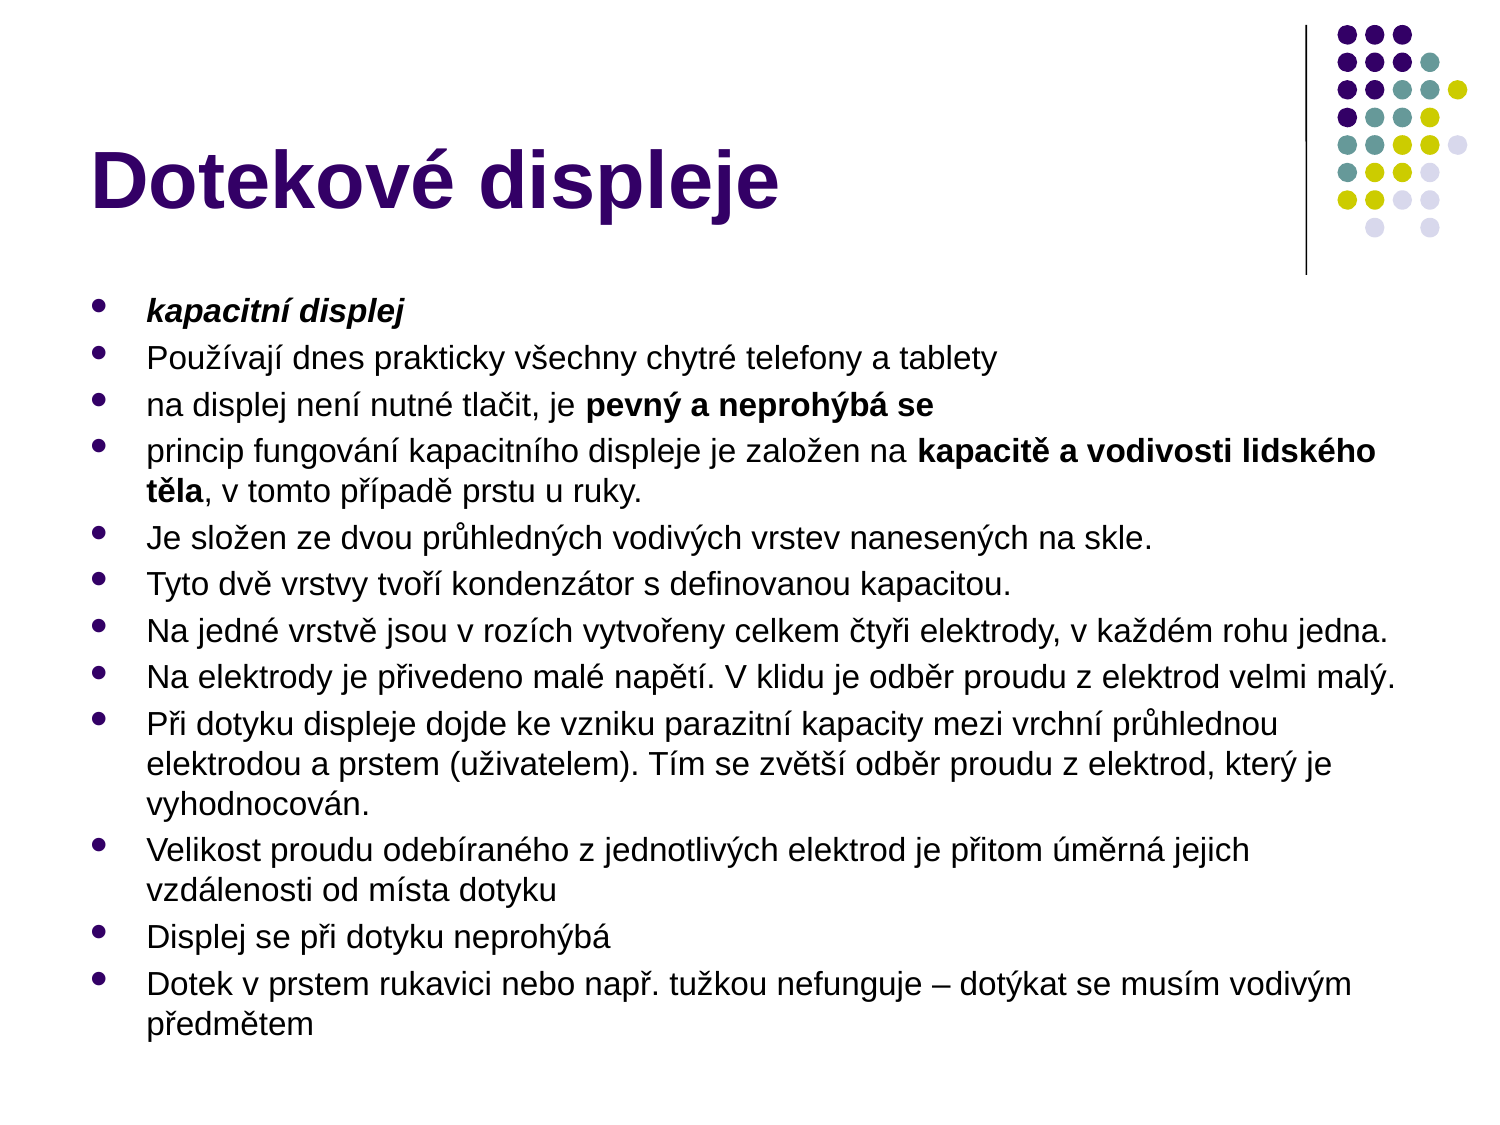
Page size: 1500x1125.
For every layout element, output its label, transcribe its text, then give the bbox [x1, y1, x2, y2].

title Dotekové displeje [75, 20, 1313, 233]
list kapacitní displej Používají dnes prakticky všechny chytré telefony a tablety na displej není nutné tlačit, je pevný a neprohýbá se princip fungování kapacitního displeje je založen na kapacitě a vodivosti lidského těla, v tomto případě prstu u ruky. Je složen ze dvou průhledných vodivých vrstev nanesených na skle. Tyto dvě vrstvy tvoří kondenzátor s definovanou kapacitou. Na jedné vrstvě jsou v rozích vytvořeny celkem čtyři elektrody, v každém rohu jedna. Na elektrody je přivedeno malé napětí. V klidu je odběr proudu z elektrod velmi malý. Při dotyku displeje dojde ke vzniku parazitní kapacity mezi vrchní průhlednou elektrodou a prstem (uživatelem). Tím se zvětší odběr proudu z elektrod, který je vyhodnocován. Velikost proudu odebíraného z jednotlivých elektrod je přitom úměrná jejich vzdálenosti od místa dotyku Displej se při dotyku neprohýbá Dotek v prstem rukavici nebo např. tužkou nefunguje – dotýkat se musím vodivým předmětem [75, 282, 1425, 1006]
